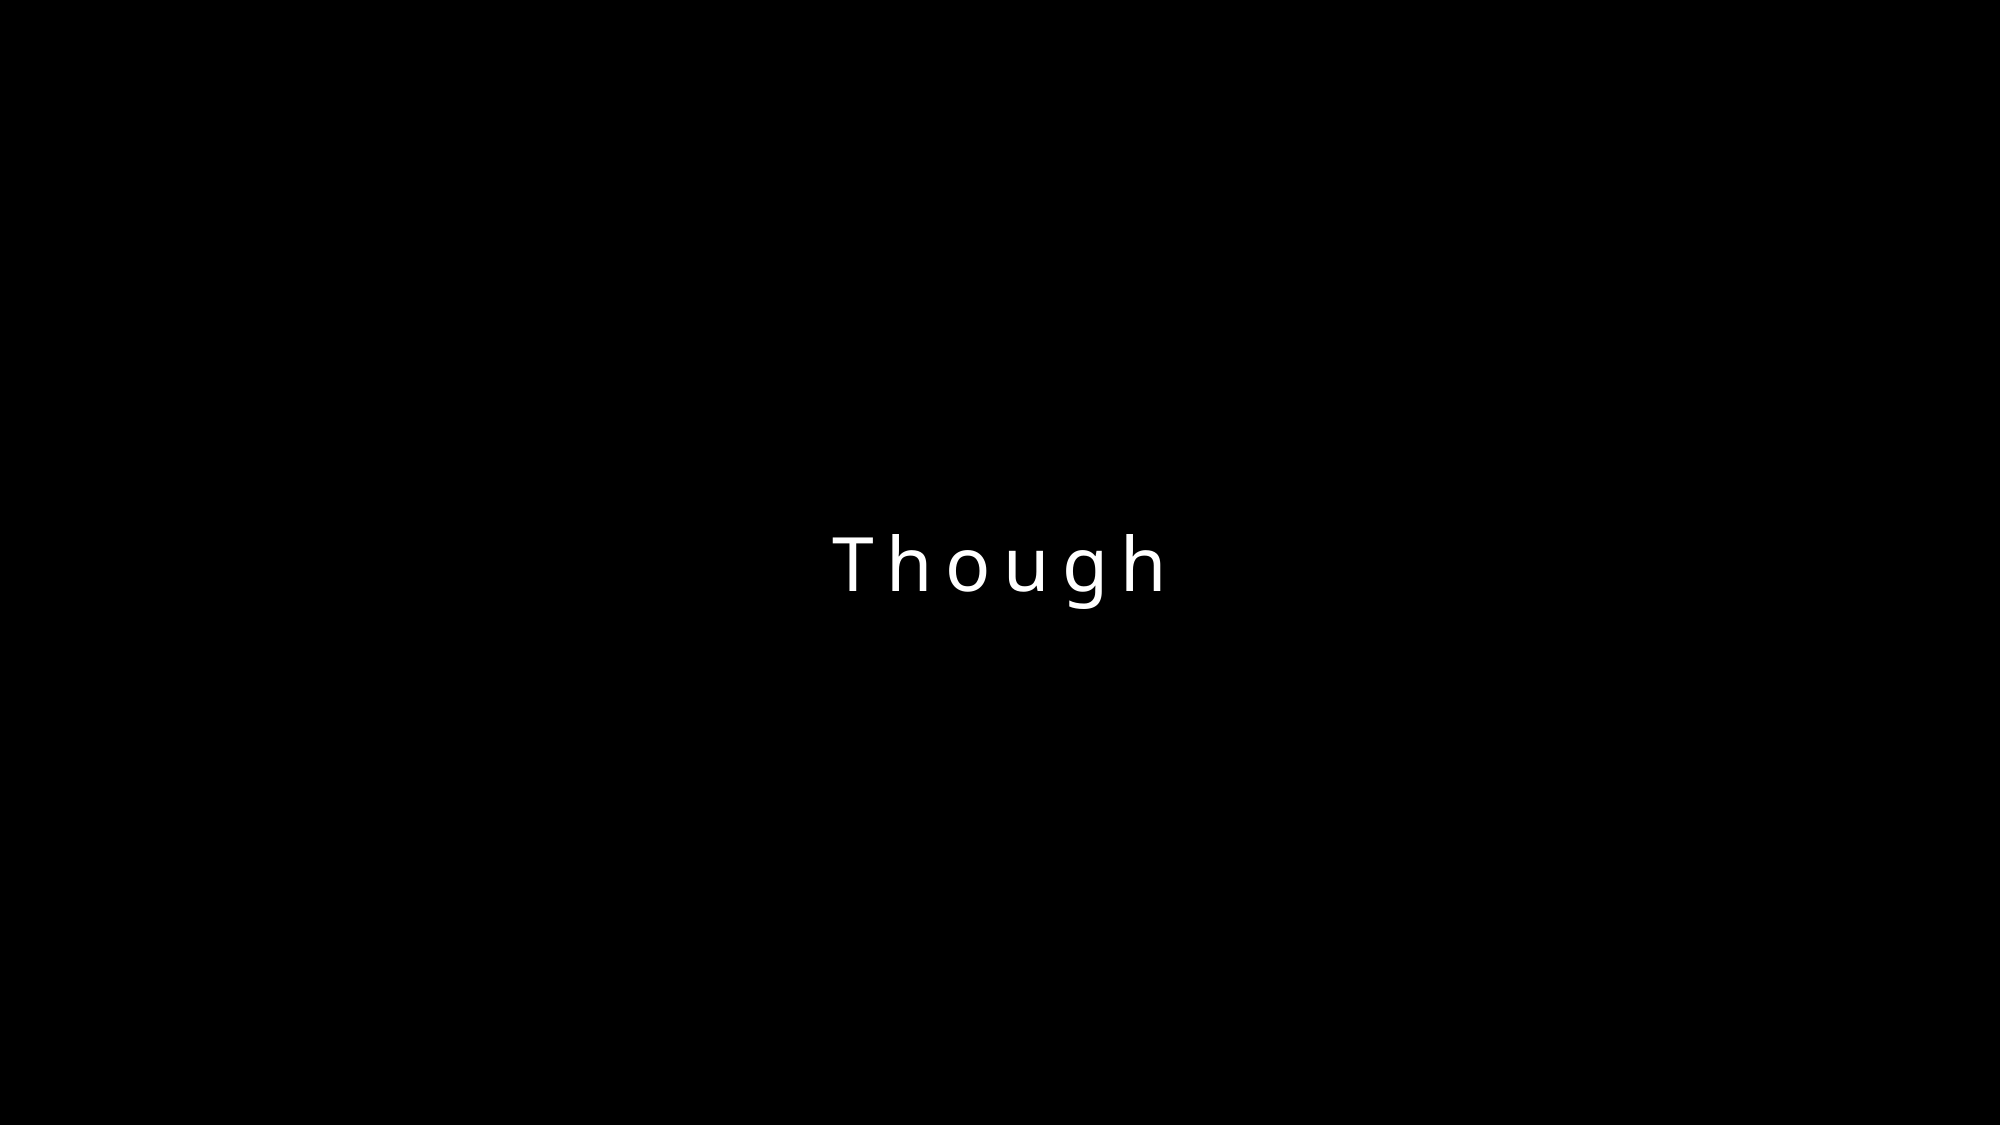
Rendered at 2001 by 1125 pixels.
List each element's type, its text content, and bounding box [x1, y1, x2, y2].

text_box Though [476, 509, 1524, 615]
